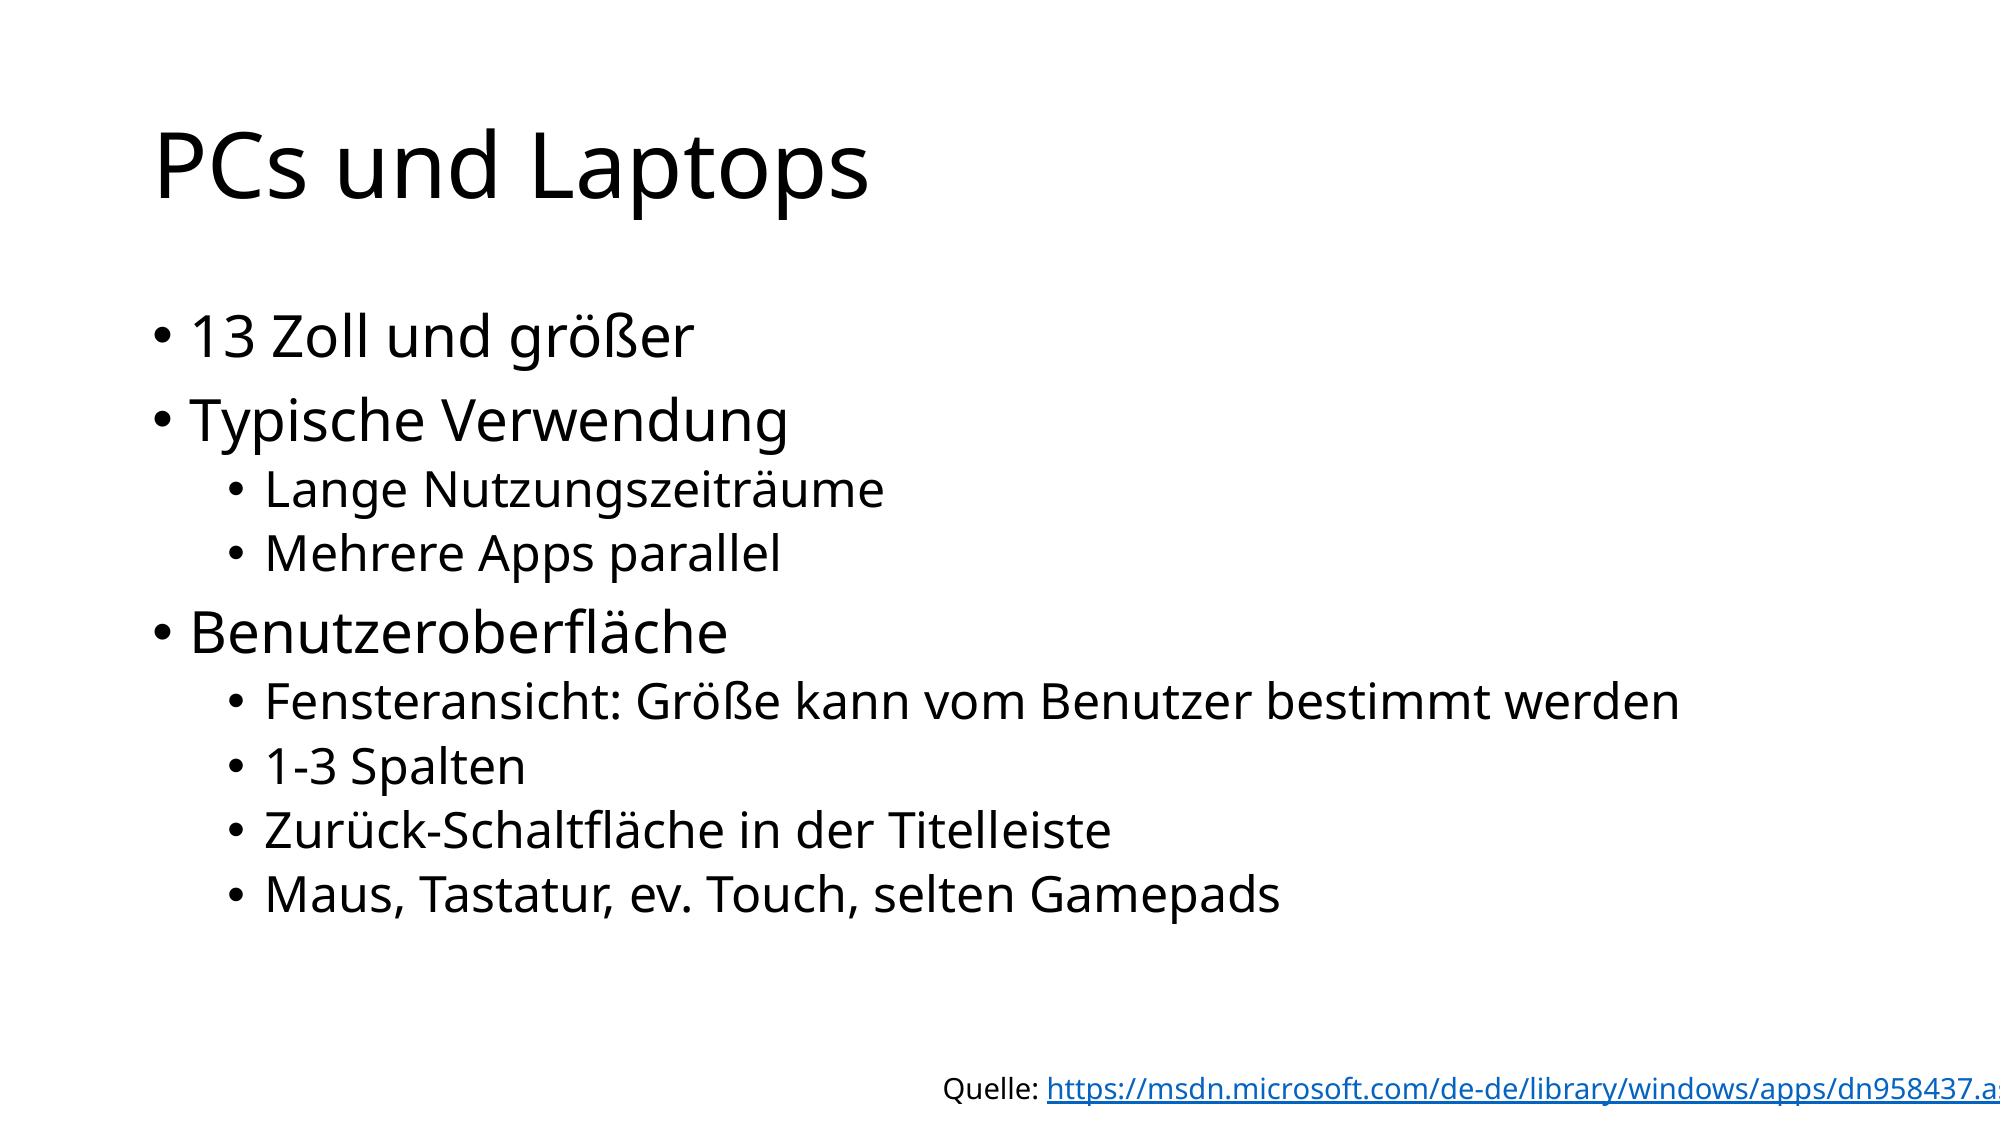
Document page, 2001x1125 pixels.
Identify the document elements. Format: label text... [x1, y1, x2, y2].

list 13 Zoll und größer Typische Verwendung Lange Nutzungszeiträume Mehrere Apps parallel Benutzeroberfläche Fensteransicht: Größe kann vom Benutzer bestimmt werden 1-3 Spalten Zurück-Schaltfläche in der Titelleiste Maus, Tastatur, ev. Touch, selten Gamepads [137, 299, 1863, 1014]
text_box Quelle: https://msdn.microsoft.com/de-de/library/windows/apps/dn958437.aspx [927, 1062, 2000, 1117]
title PCs und Laptops [137, 59, 1863, 278]
